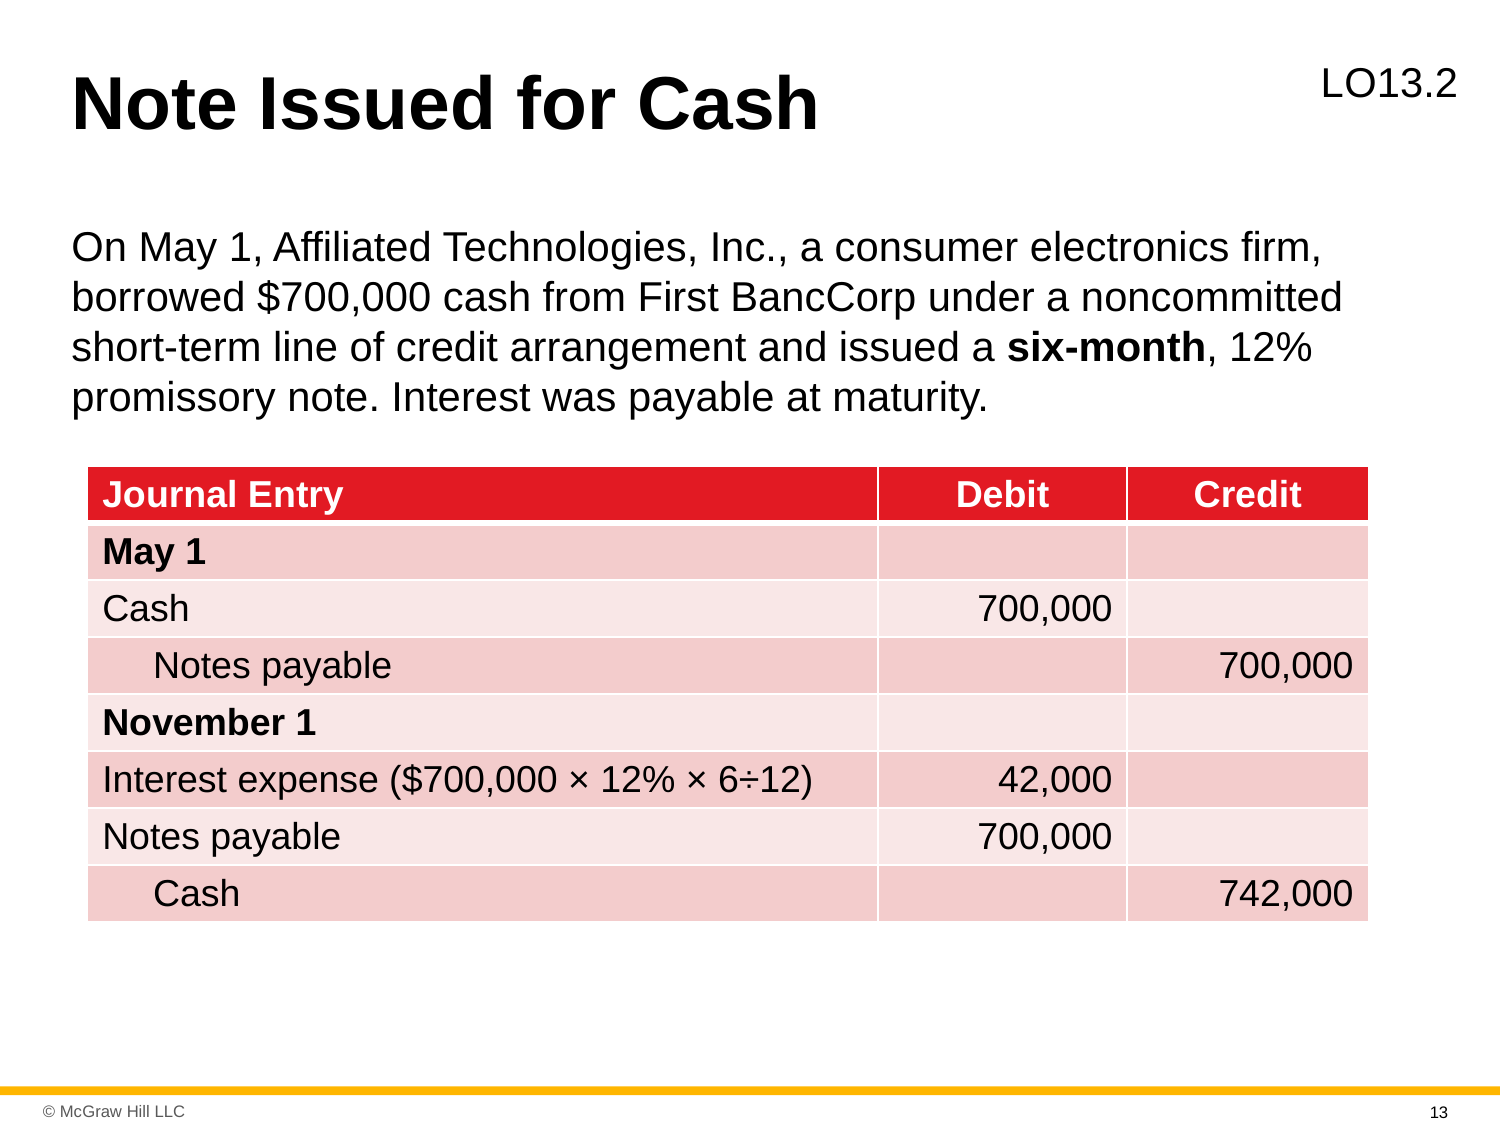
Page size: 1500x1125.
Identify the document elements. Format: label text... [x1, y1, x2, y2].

table_cell 742,000 [1128, 866, 1368, 921]
title Note Issued for Cash [56, 31, 1058, 180]
table_cell [879, 638, 1126, 693]
table_cell [1128, 581, 1368, 636]
table_cell [879, 526, 1126, 579]
table_cell [879, 695, 1126, 750]
table_cell [1128, 526, 1368, 579]
list L O13.2 [1305, 47, 1480, 110]
table_cell Cash [88, 866, 877, 921]
table_header Journal Entry [88, 467, 877, 520]
table_cell [1128, 752, 1368, 807]
table_header Debit [879, 467, 1126, 520]
table_cell [1128, 695, 1368, 750]
table_cell May 1 [88, 526, 877, 579]
slide_number 13 [1415, 1094, 1474, 1122]
table_cell 700,000 [879, 809, 1126, 864]
table_cell [879, 866, 1126, 921]
table_cell [1128, 809, 1368, 864]
table_cell November 1 [88, 695, 877, 750]
list On May 1, Affiliated Technologies, Inc., a consumer electronics firm, borrowed $700,000 cash from First BancCorp under a noncommitted short-term line of credit arrangement and issued a six-month, 12% promissory note. Interest was payable at maturity. [56, 212, 1444, 436]
table_header Credit [1128, 467, 1368, 520]
table_cell Notes payable [88, 809, 877, 864]
table_cell Notes payable [88, 638, 877, 693]
table_cell 700,000 [1128, 638, 1368, 693]
table_cell Interest expense ($700,000 × 12% × 6÷12) [88, 752, 877, 807]
table_cell 700,000 [879, 581, 1126, 636]
table_cell 42,000 [879, 752, 1126, 807]
table_cell Cash [88, 581, 877, 636]
